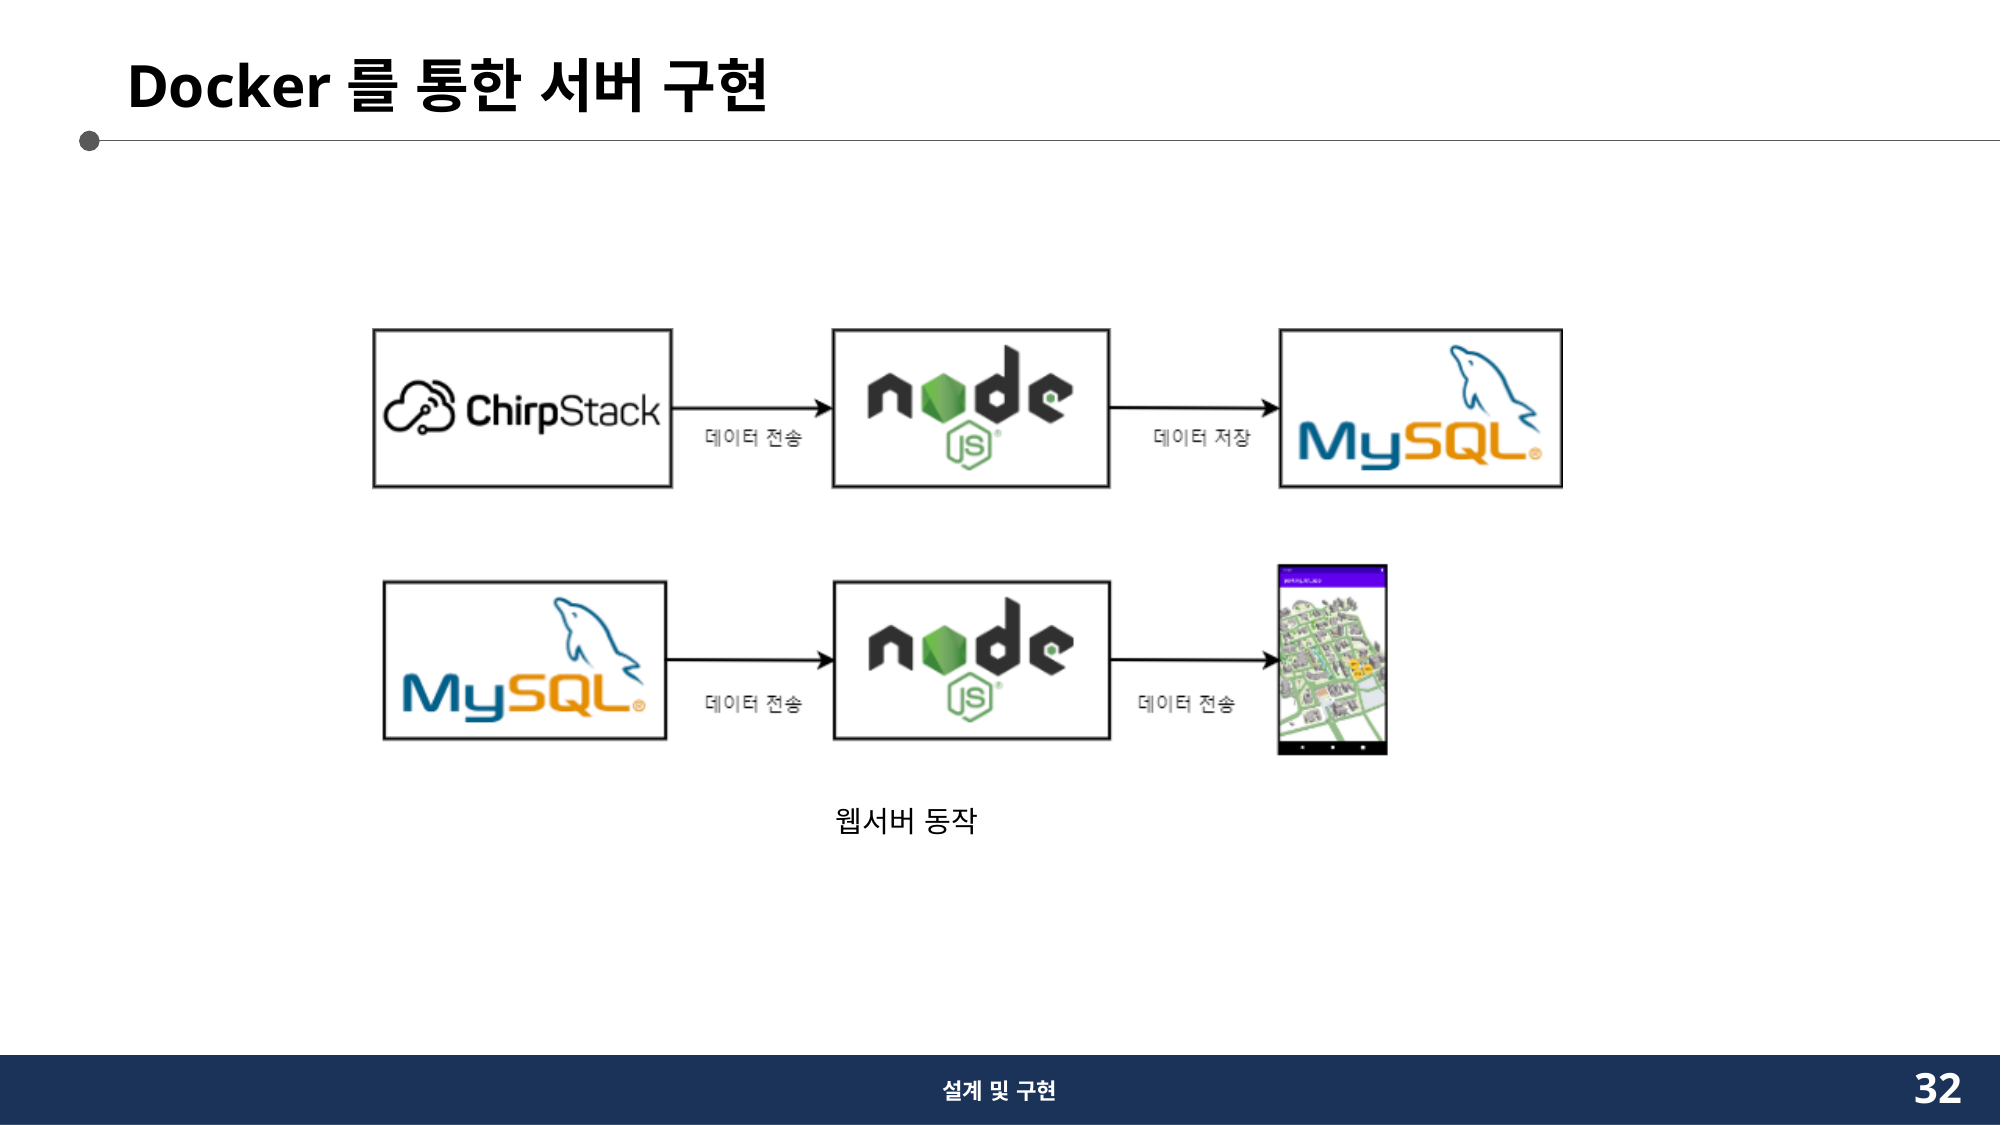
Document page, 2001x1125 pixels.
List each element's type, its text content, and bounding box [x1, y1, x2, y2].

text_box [0, 1055, 2000, 1125]
text_box 웹서버 동작 [820, 795, 1313, 846]
text_box Docker를 통한 서버 구현 [111, 22, 1753, 128]
picture [372, 328, 1563, 757]
